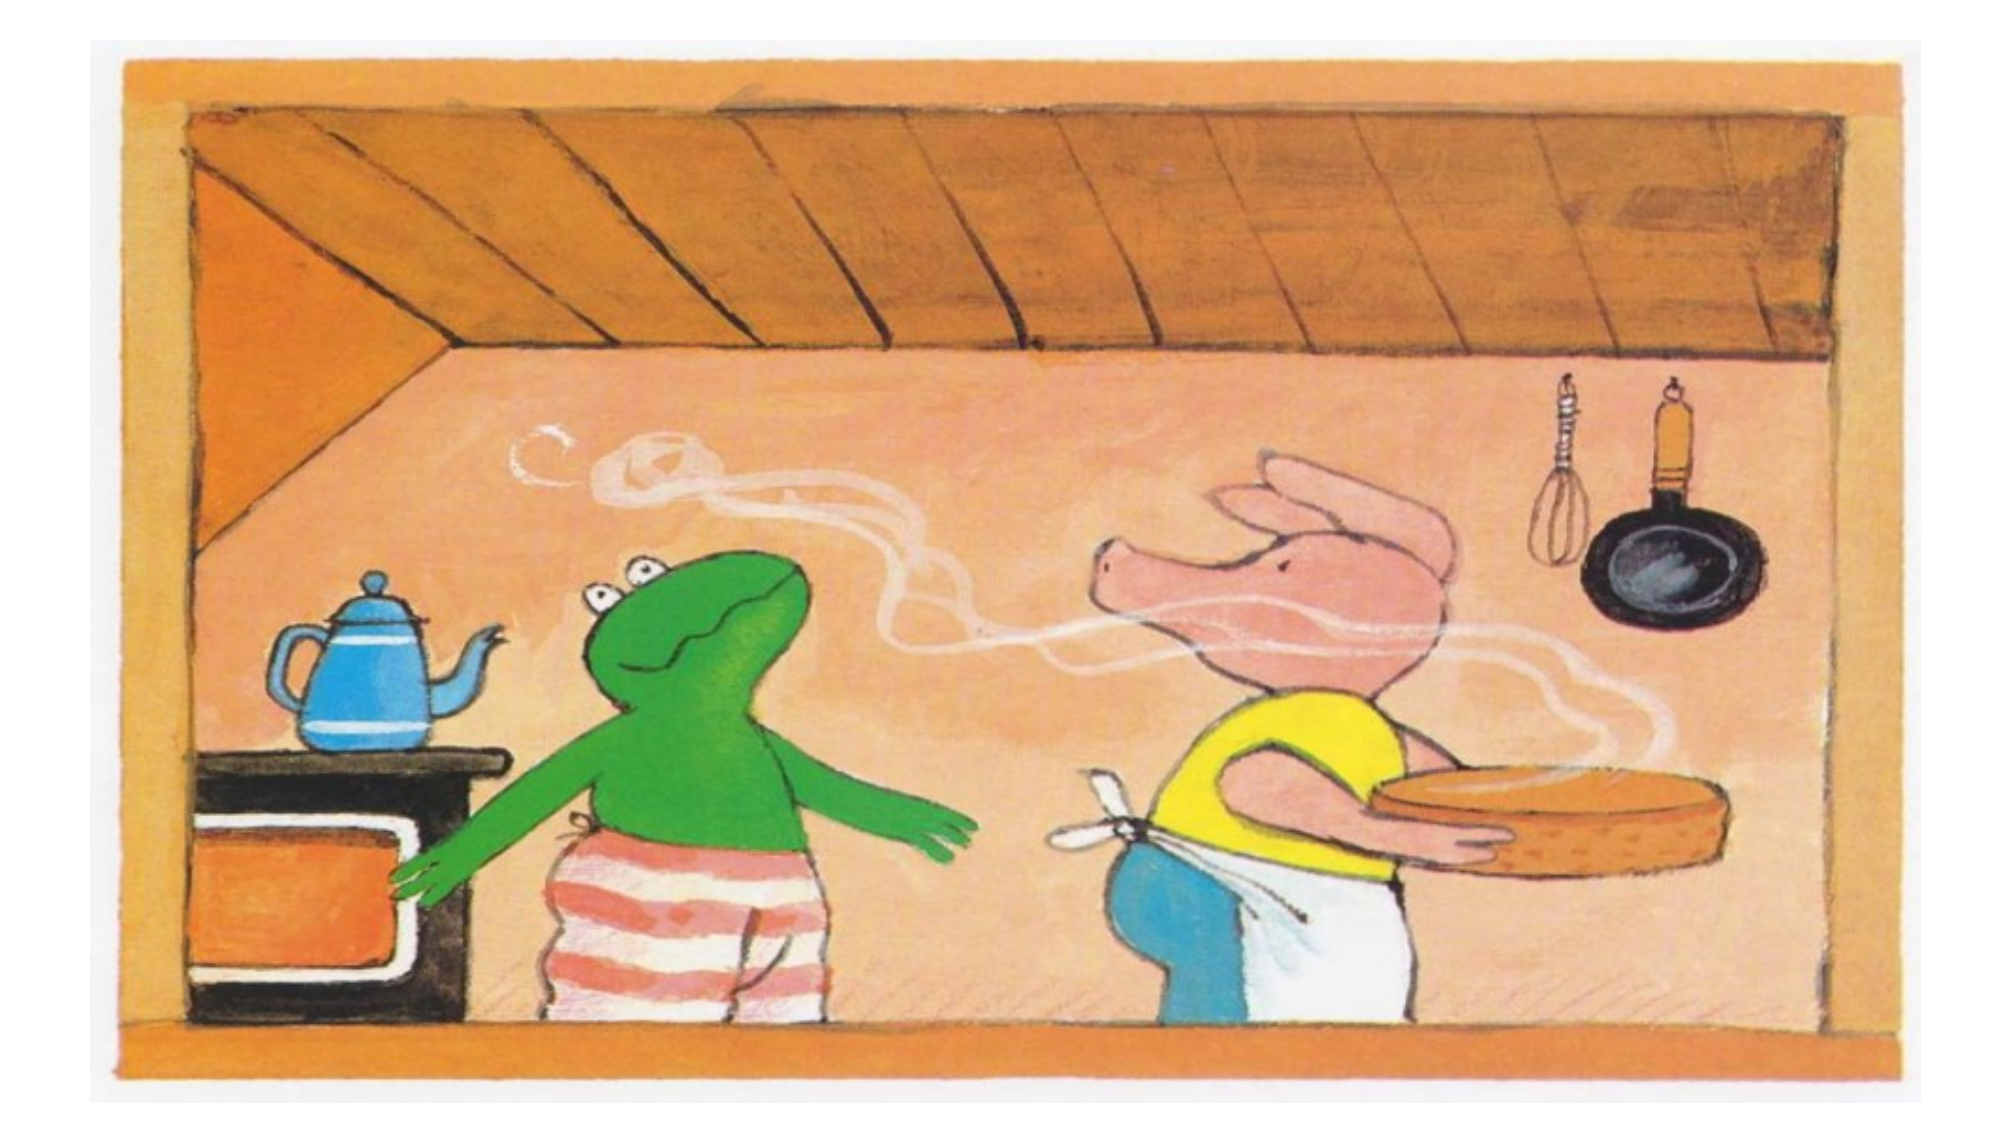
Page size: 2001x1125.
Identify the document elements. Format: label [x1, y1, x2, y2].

picture [90, 40, 1921, 1103]
